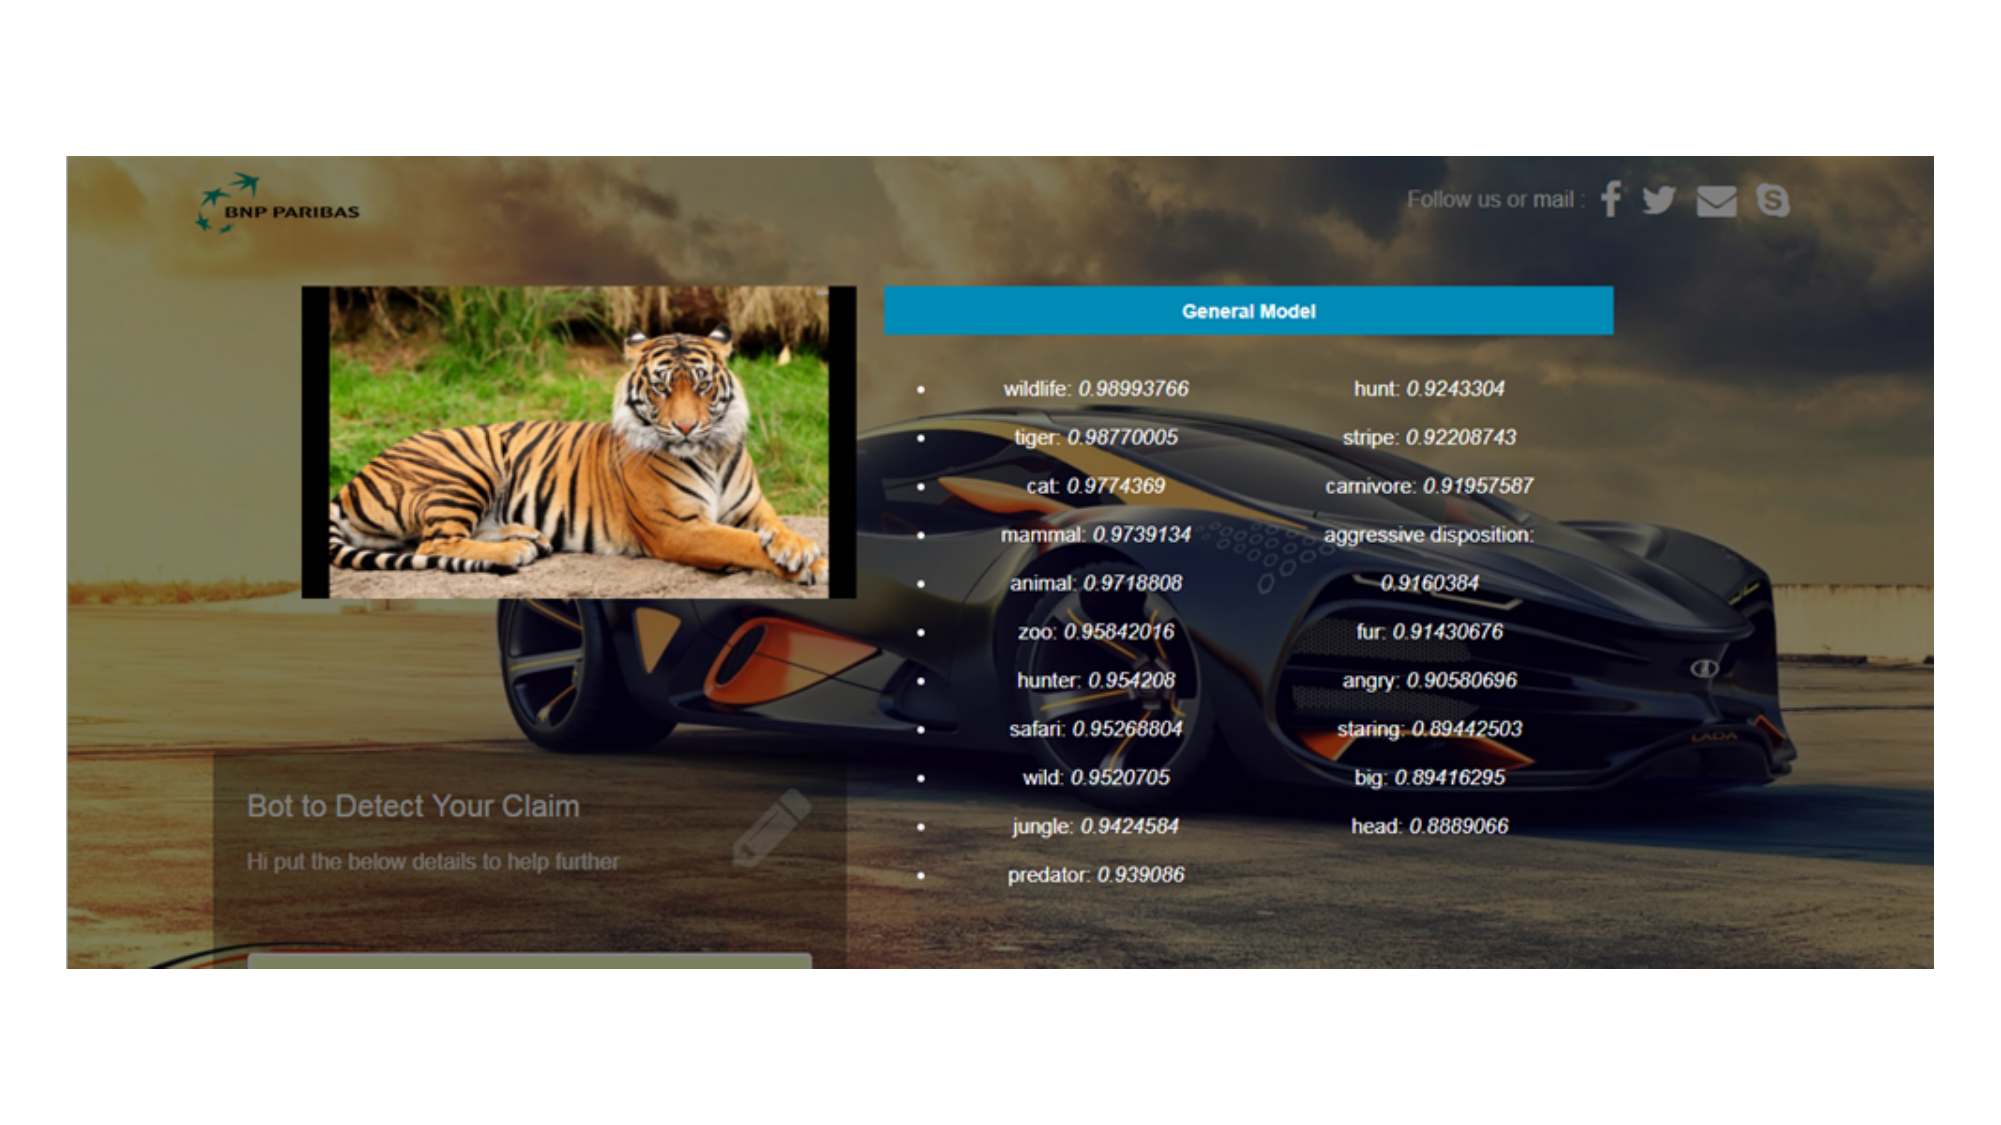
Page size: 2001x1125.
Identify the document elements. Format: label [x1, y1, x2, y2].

picture [65, 156, 1934, 969]
